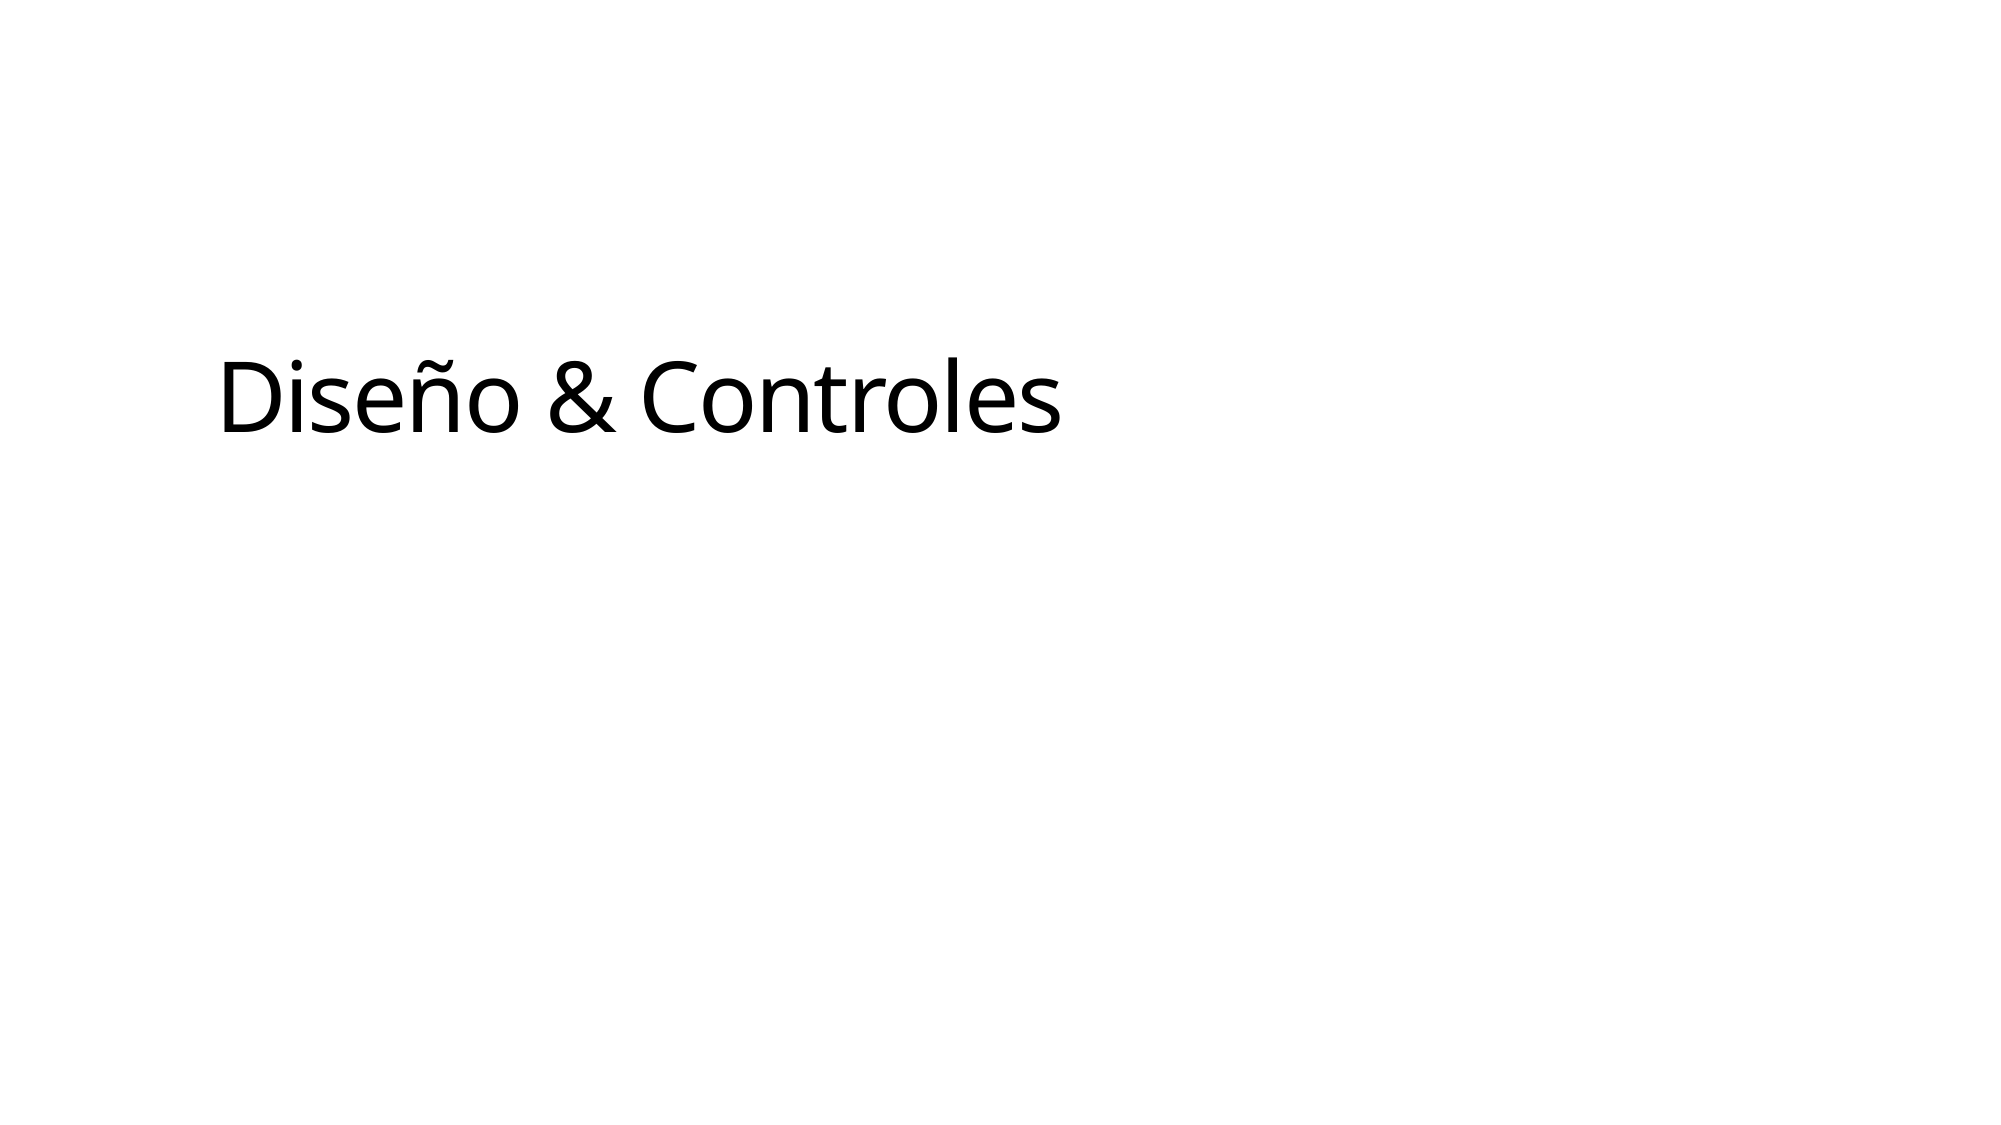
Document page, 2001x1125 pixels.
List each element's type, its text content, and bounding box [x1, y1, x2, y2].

title Diseño & Controles [191, 332, 1370, 793]
